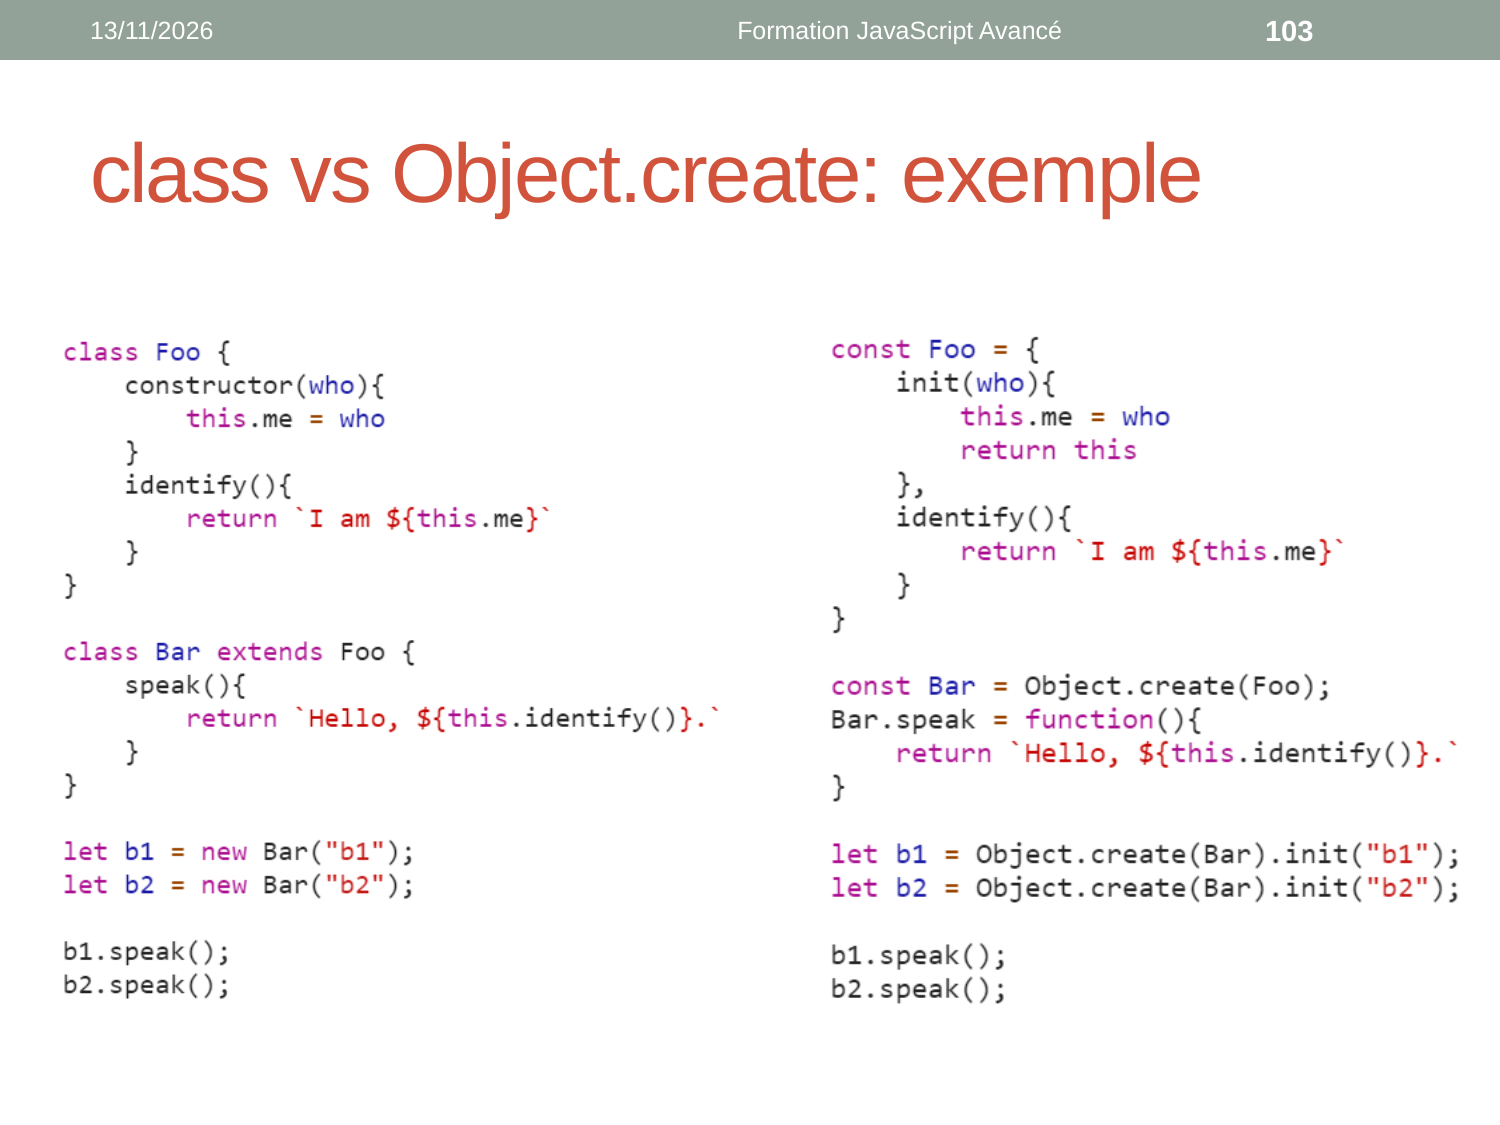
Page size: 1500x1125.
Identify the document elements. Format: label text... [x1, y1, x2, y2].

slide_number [75, 3, 550, 57]
slide_number 103 [1250, 3, 1425, 57]
footer Formation JavaScript Avancé [562, 3, 1238, 57]
picture [820, 326, 1473, 1012]
title class vs Object.create: exemple [75, 87, 1425, 250]
picture [47, 326, 727, 1012]
